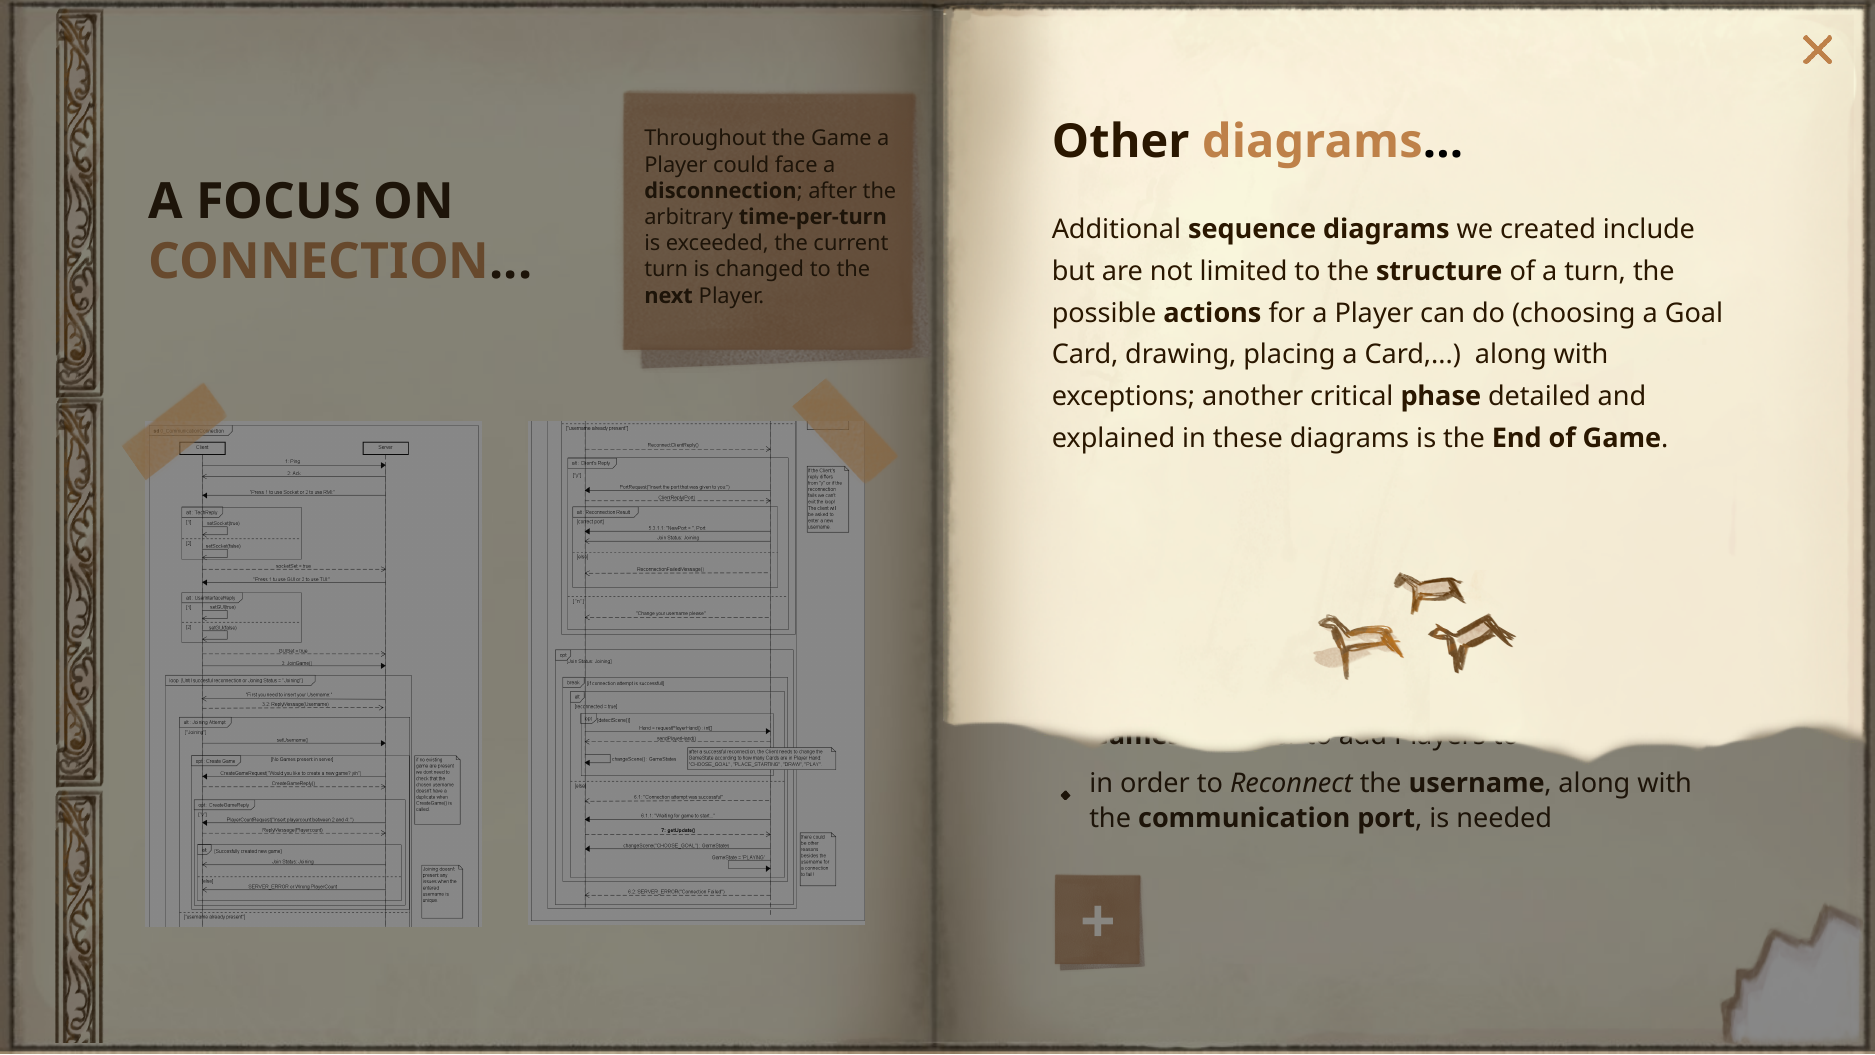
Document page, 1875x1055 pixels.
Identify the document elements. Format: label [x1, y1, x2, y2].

text_box [1309, 35, 1832, 684]
text_box [527, 370, 907, 926]
text_box [115, 374, 482, 927]
picture [0, 0, 1875, 1054]
